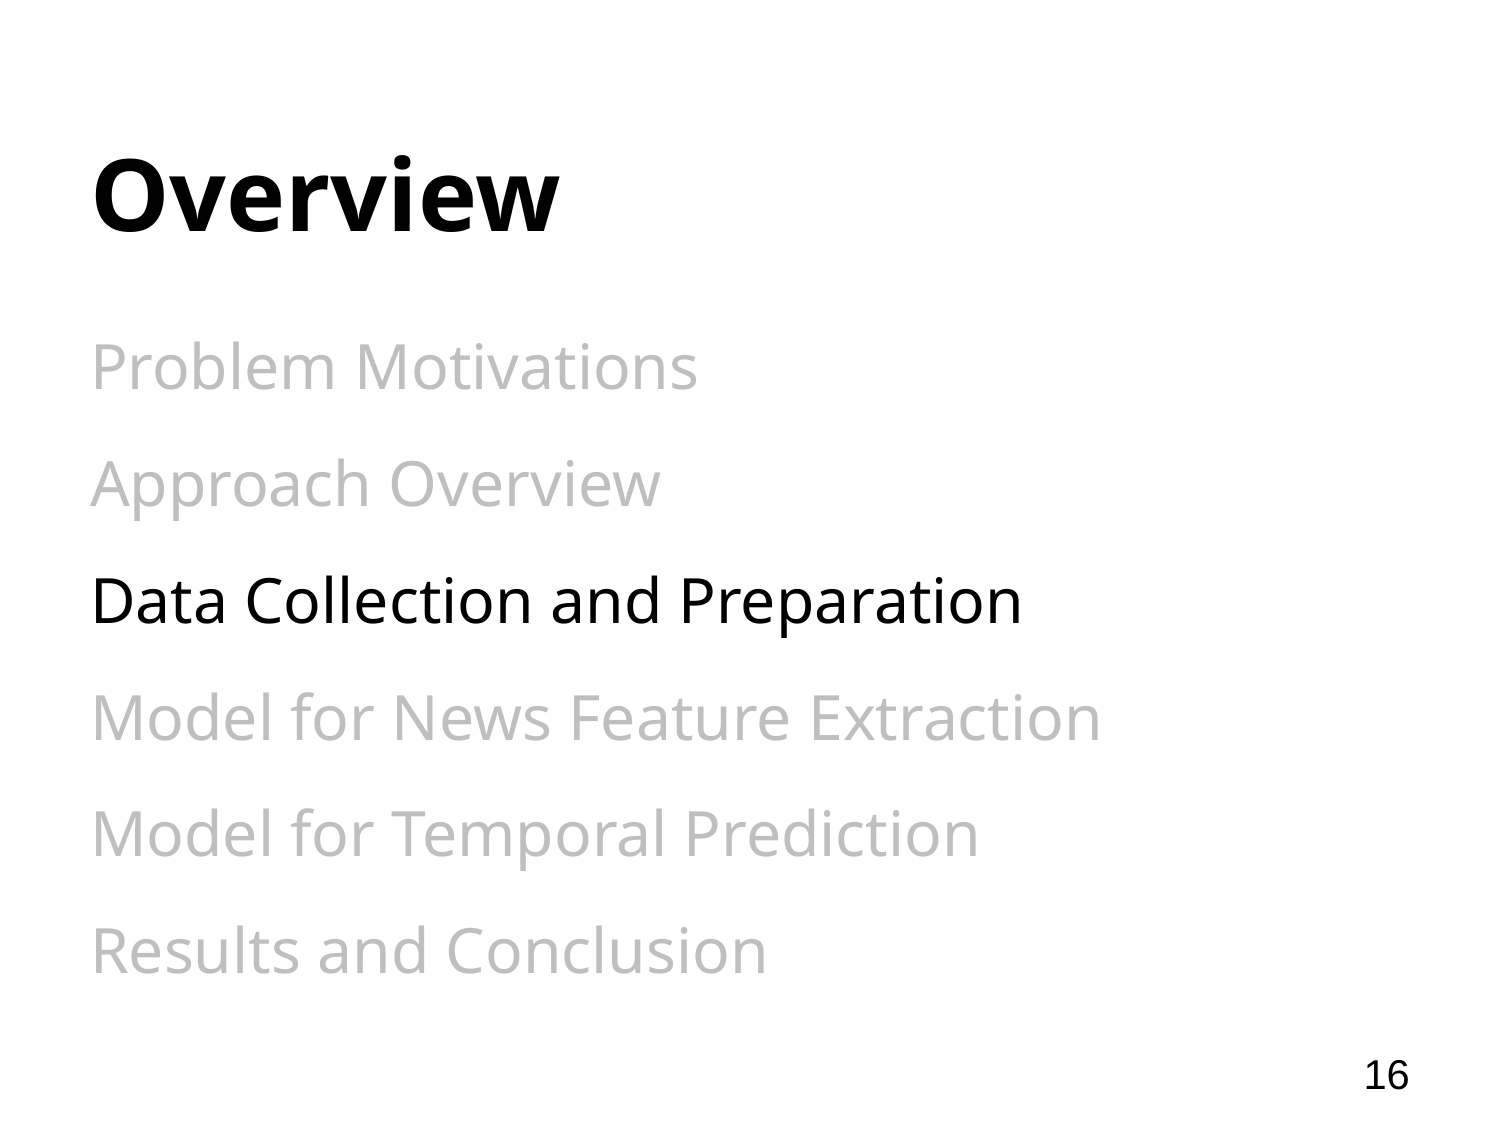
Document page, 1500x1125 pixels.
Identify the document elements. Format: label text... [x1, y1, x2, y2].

slide_number 16 [1074, 1042, 1425, 1103]
title Overview [74, 97, 1426, 286]
list Problem Motivations Approach Overview Data Collection and Preparation Model for News Feature Extraction Model for Temporal Prediction Results and Conclusion [74, 319, 1473, 1013]
